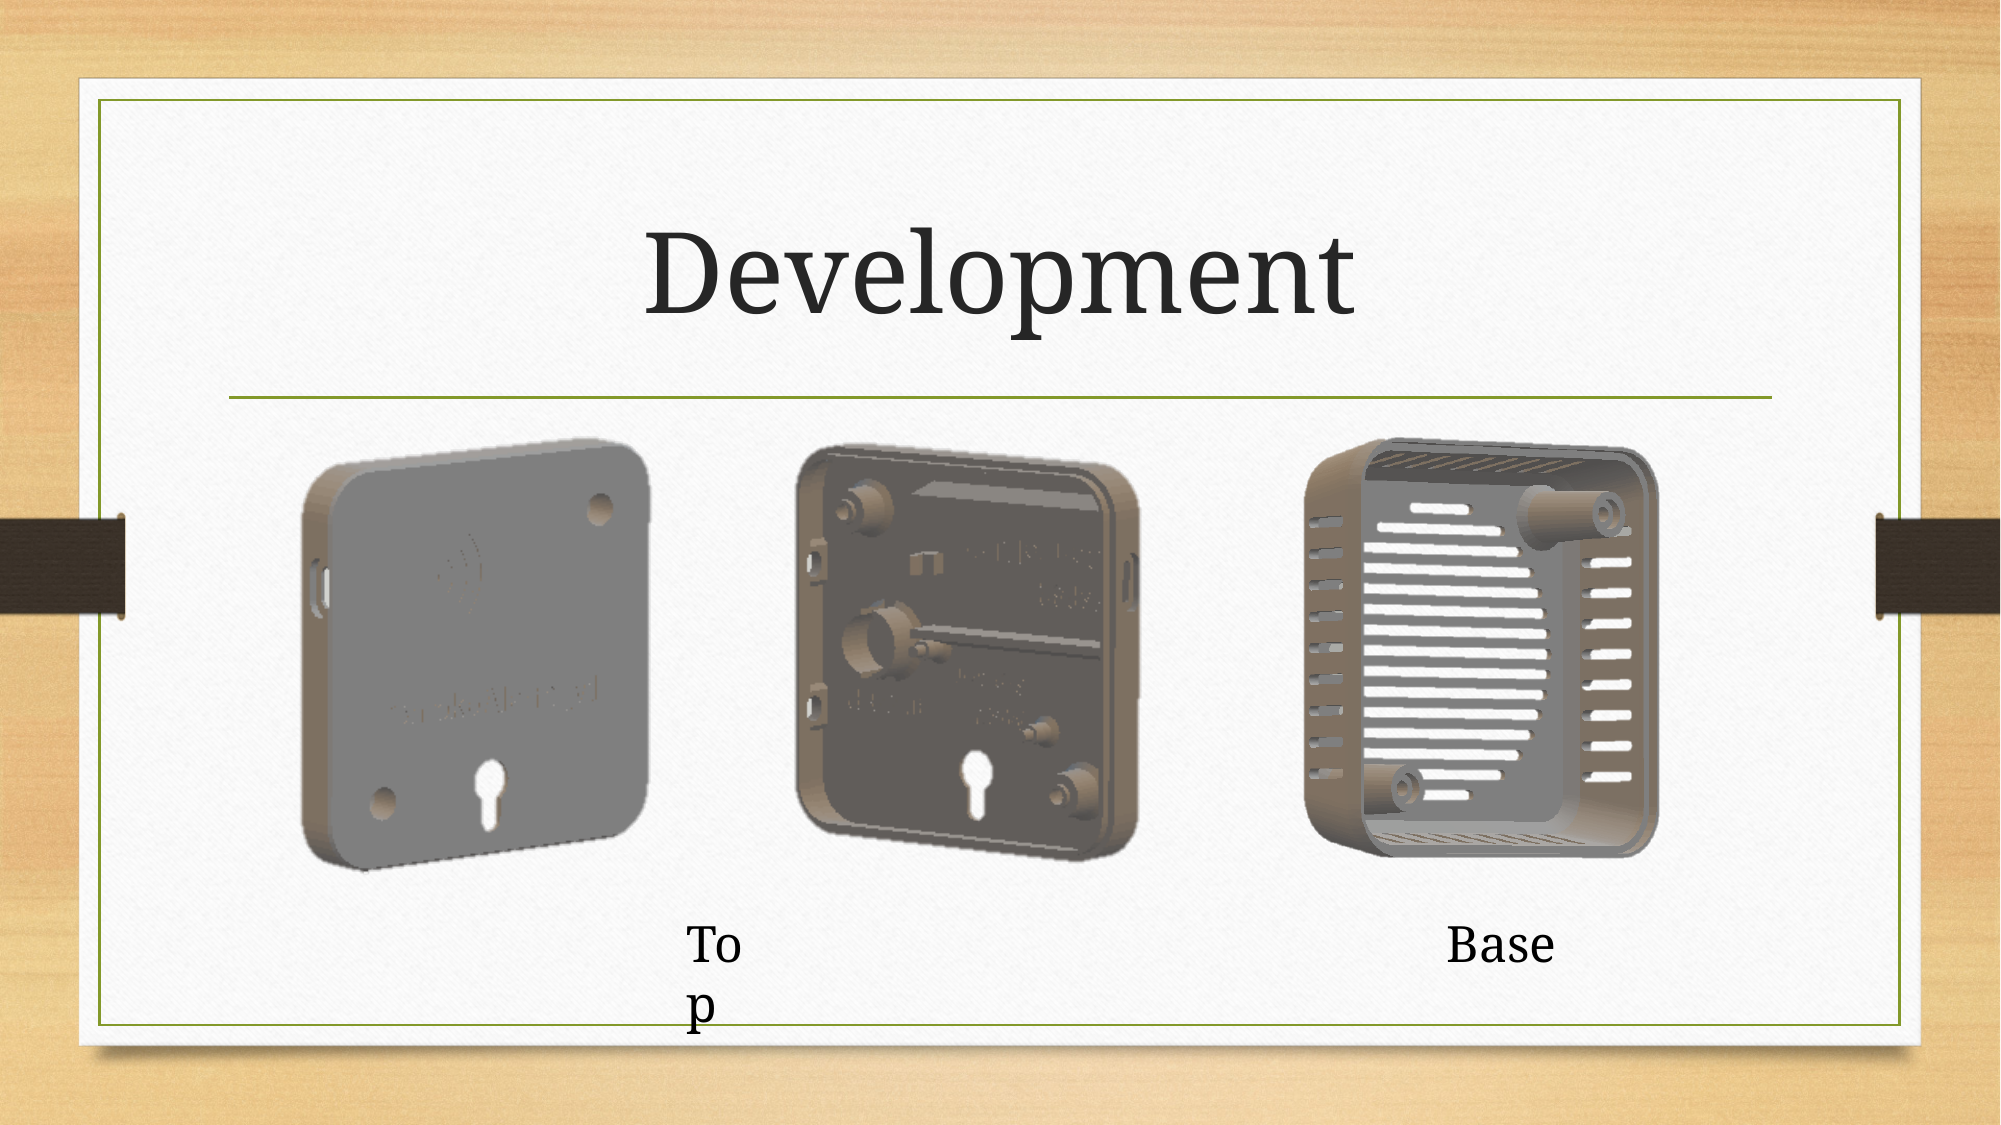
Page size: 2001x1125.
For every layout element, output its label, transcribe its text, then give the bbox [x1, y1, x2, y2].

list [678, 338, 1254, 939]
picture [0, 0, 2001, 1125]
title Development [212, 161, 1788, 375]
text_box Base [1431, 905, 1594, 981]
text_box Top [671, 904, 782, 1040]
